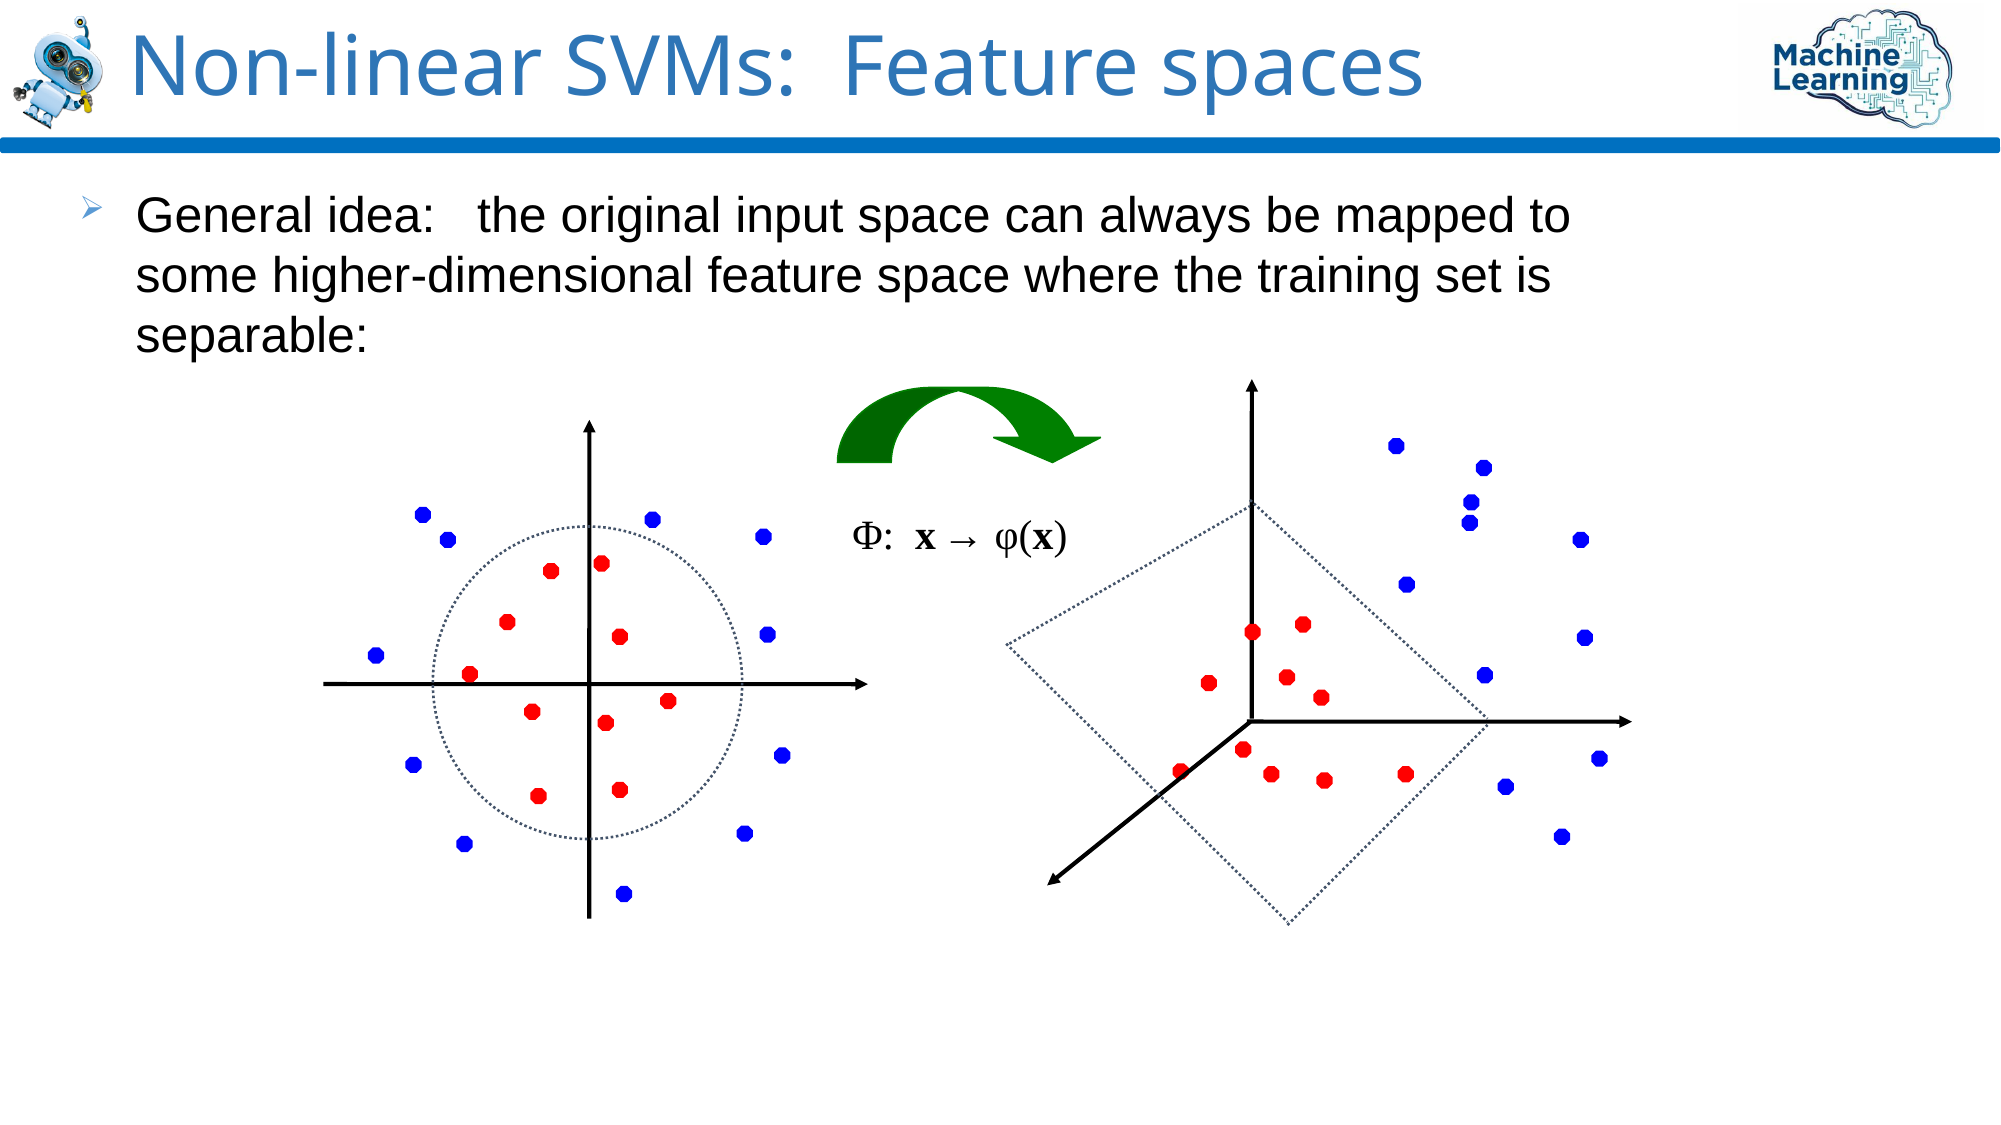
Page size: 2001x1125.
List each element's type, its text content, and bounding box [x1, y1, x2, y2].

text_box [1295, 617, 1311, 632]
text_box [1245, 624, 1260, 640]
text_box [1317, 773, 1332, 788]
text_box [1573, 532, 1589, 548]
text_box [1264, 766, 1279, 782]
text_box [583, 419, 596, 526]
text_box [1279, 670, 1295, 685]
picture [9, 0, 113, 137]
picture [1738, 3, 1984, 134]
text_box [1047, 721, 1251, 886]
text_box [756, 529, 771, 545]
text_box [760, 627, 775, 642]
text_box [1464, 495, 1479, 510]
text_box [432, 526, 743, 839]
text_box [1201, 675, 1217, 691]
text_box [774, 748, 790, 763]
text_box General idea: the original input space can always be mapped to some higher-dimensional feature space where the training set is separable: [64, 174, 1663, 1000]
text_box Φ: x → φ(x) [837, 500, 1150, 572]
text_box [457, 836, 472, 852]
text_box [1554, 829, 1570, 845]
text_box [1498, 779, 1514, 794]
text_box [1462, 515, 1478, 531]
text_box [1476, 460, 1492, 476]
text_box Non-linear SVMs: Feature spaces [113, 0, 1847, 125]
text_box [1389, 438, 1404, 454]
text_box [1251, 715, 1632, 728]
text_box [616, 886, 632, 902]
text_box [1173, 764, 1189, 779]
text_box [743, 677, 868, 691]
text_box [1477, 667, 1493, 683]
text_box [1399, 577, 1415, 592]
text_box [1245, 379, 1259, 501]
text_box [1577, 630, 1593, 646]
text_box [406, 757, 421, 773]
text_box [1398, 766, 1414, 782]
text_box [368, 648, 384, 663]
text_box [1592, 751, 1607, 766]
text_box [1235, 742, 1251, 757]
text_box [1314, 690, 1329, 705]
text_box [440, 532, 456, 548]
text_box [645, 512, 660, 528]
text_box [737, 826, 753, 841]
text_box [415, 507, 431, 523]
text_box [837, 387, 1101, 463]
